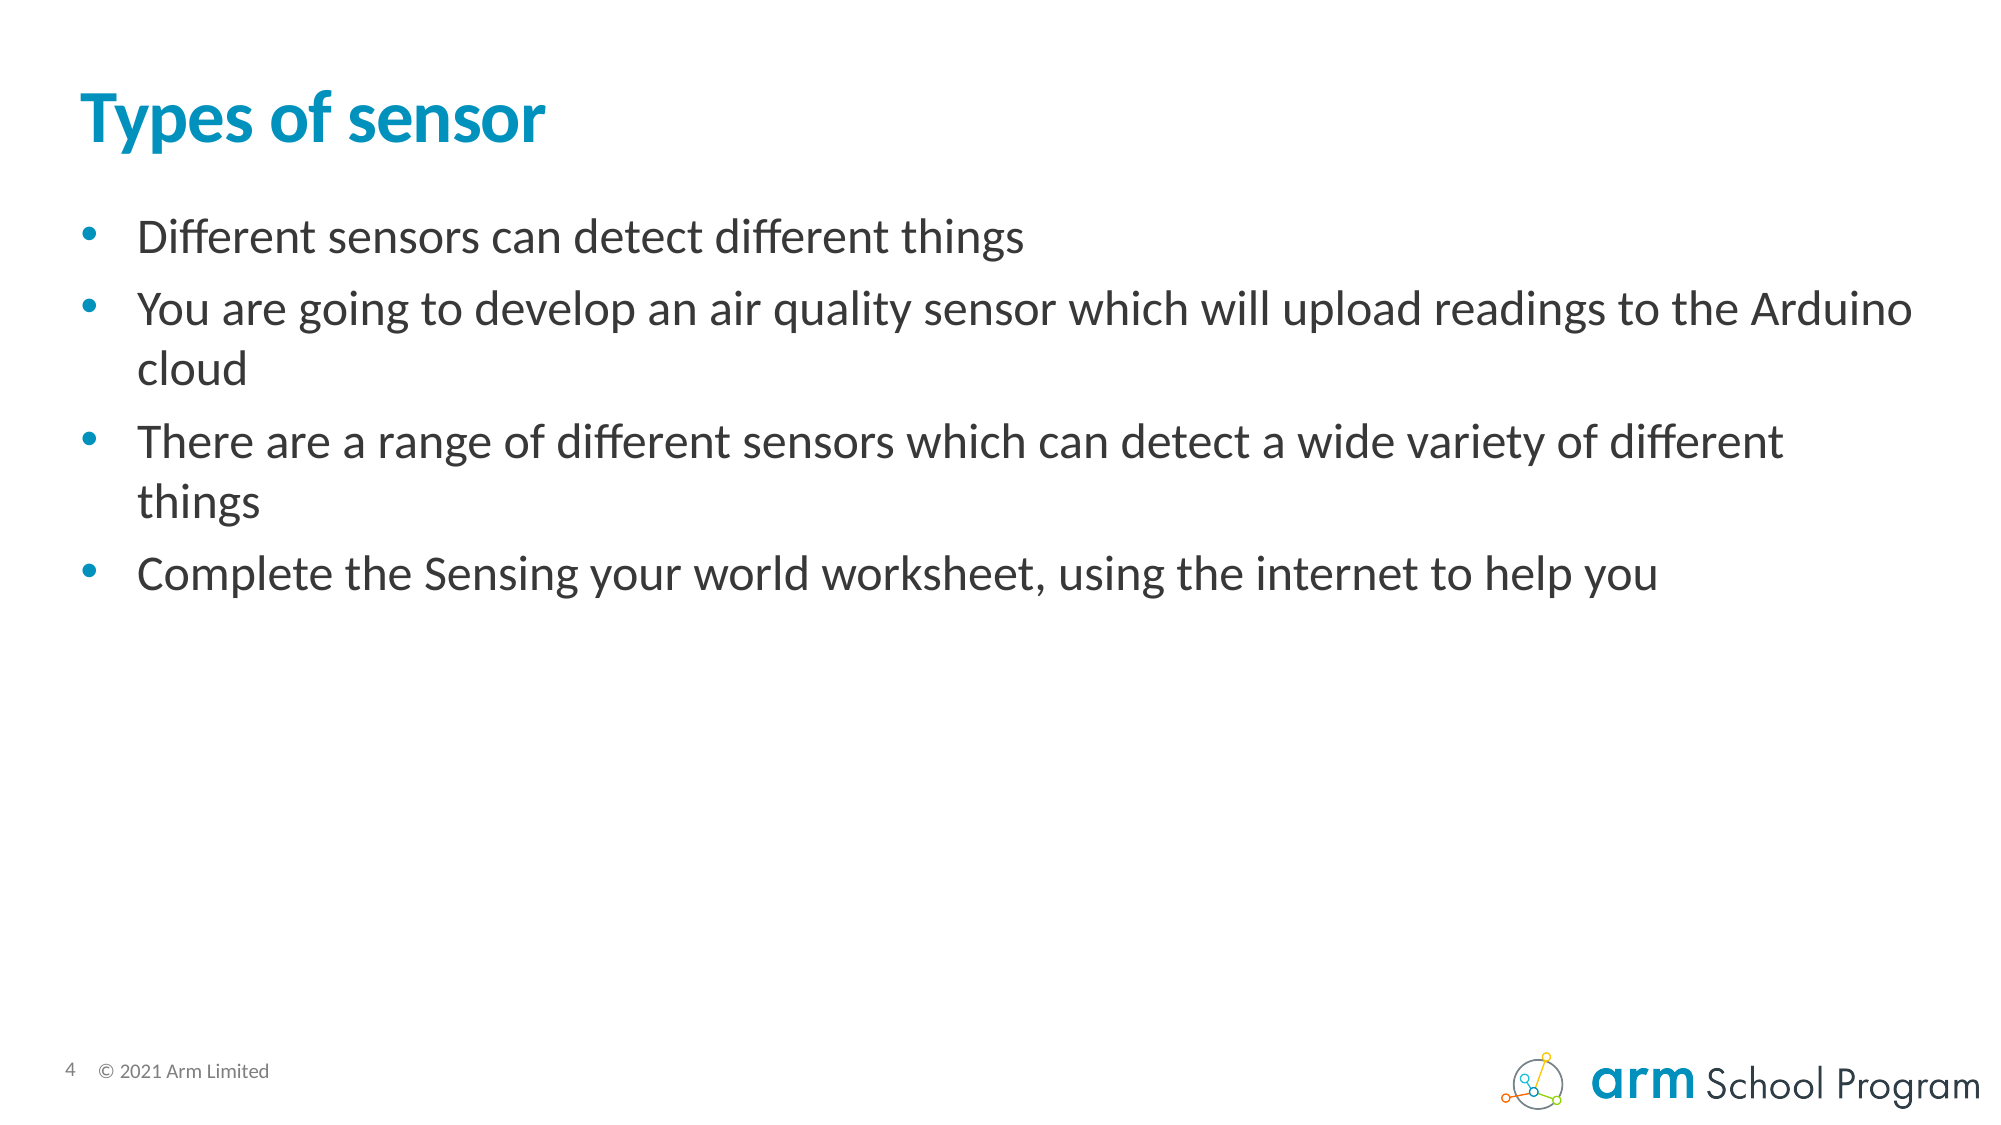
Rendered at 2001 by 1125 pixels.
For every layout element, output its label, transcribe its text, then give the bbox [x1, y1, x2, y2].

picture [1501, 1052, 1979, 1110]
title Types of sensor [80, 48, 1915, 158]
list Different sensors can detect different things You are going to develop an air quality sensor which will upload readings to the Arduino cloud There are a range of different sensors which can detect a wide variety of different things Complete the Sensing your world worksheet, using the internet to help you [80, 203, 1915, 957]
